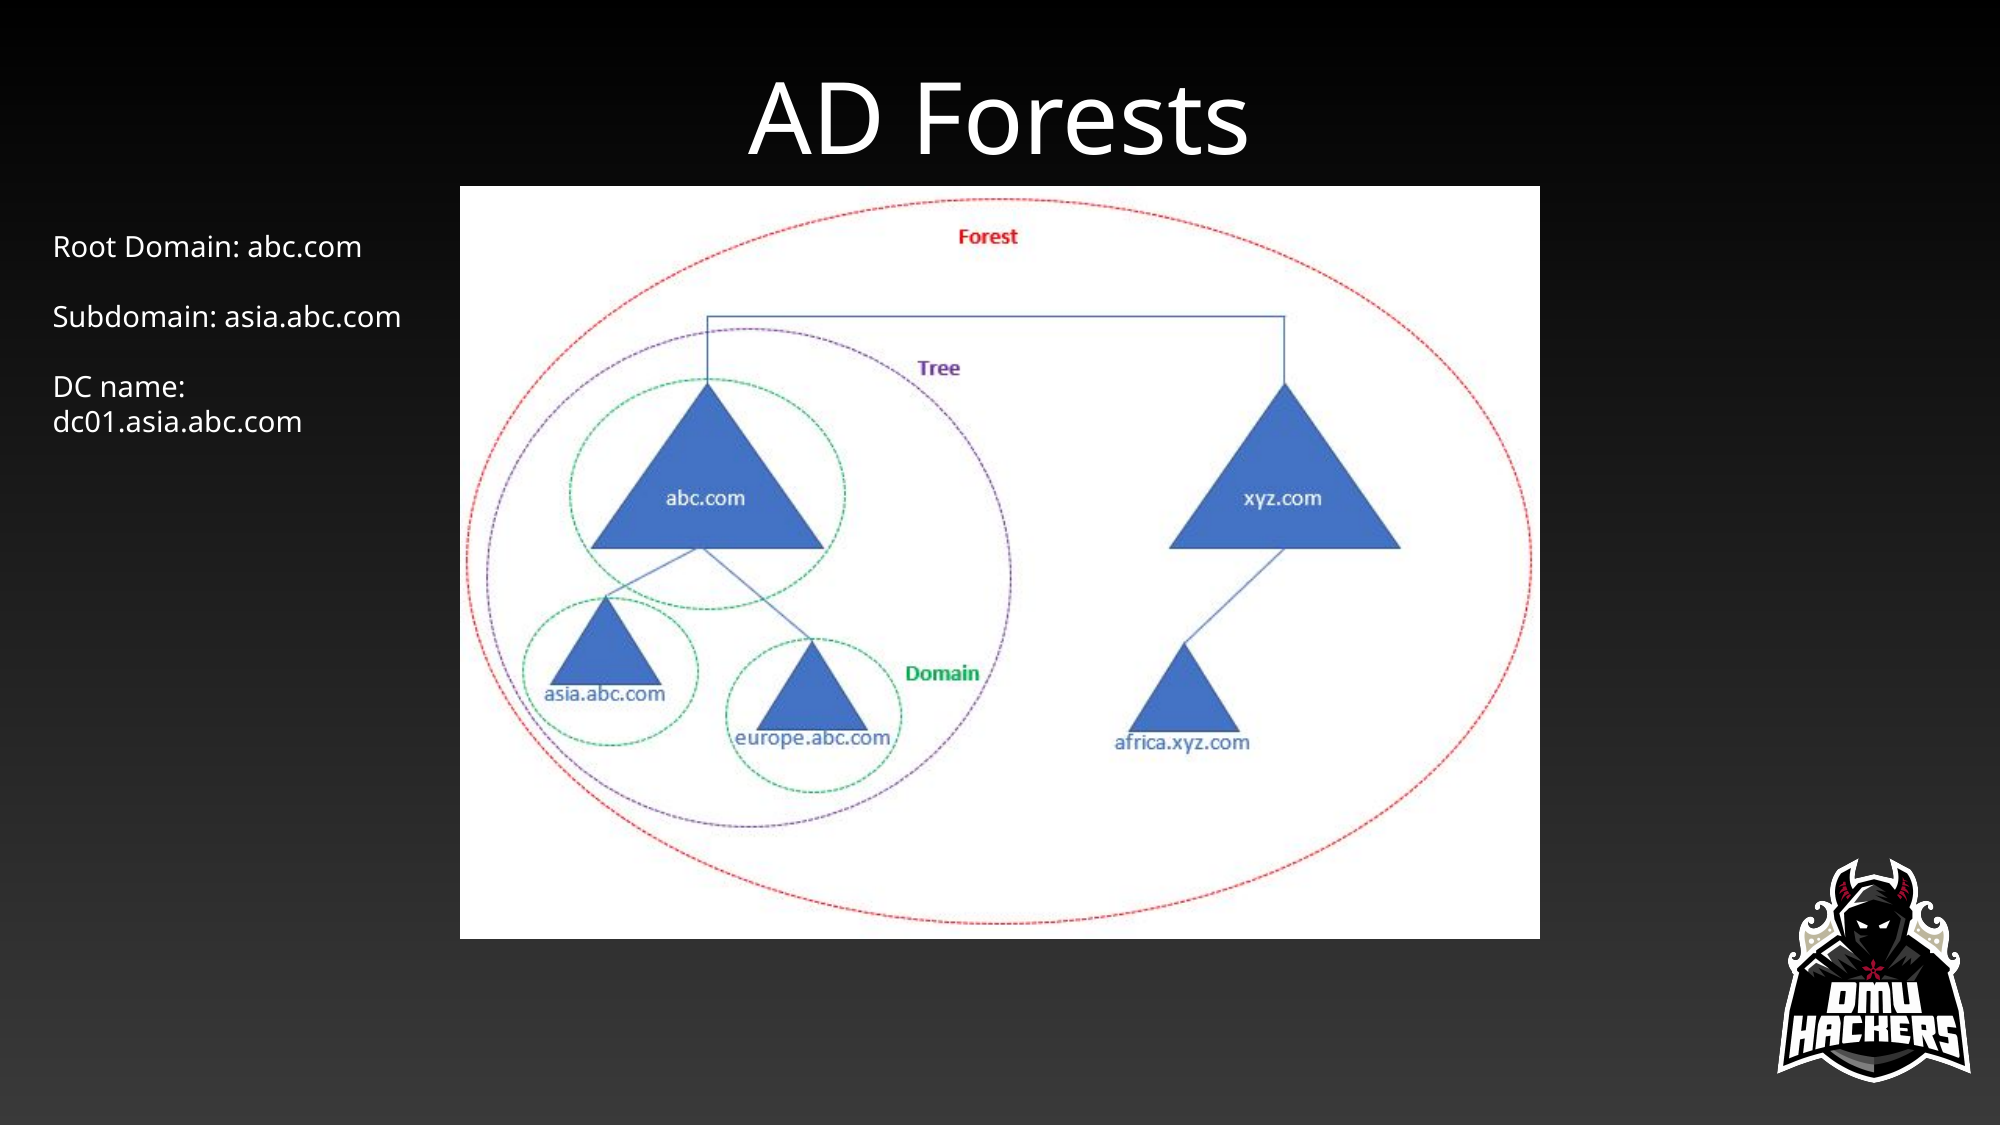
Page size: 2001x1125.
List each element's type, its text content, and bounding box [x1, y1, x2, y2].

text_box AD Forests [31, 23, 1969, 206]
picture [459, 186, 1541, 939]
text_box [70, 227, 1799, 1043]
picture [1777, 858, 1971, 1083]
text_box Root Domain: abc.com Subdomain: asia.abc.com DC name: dc01.asia.abc.com [31, 221, 443, 481]
